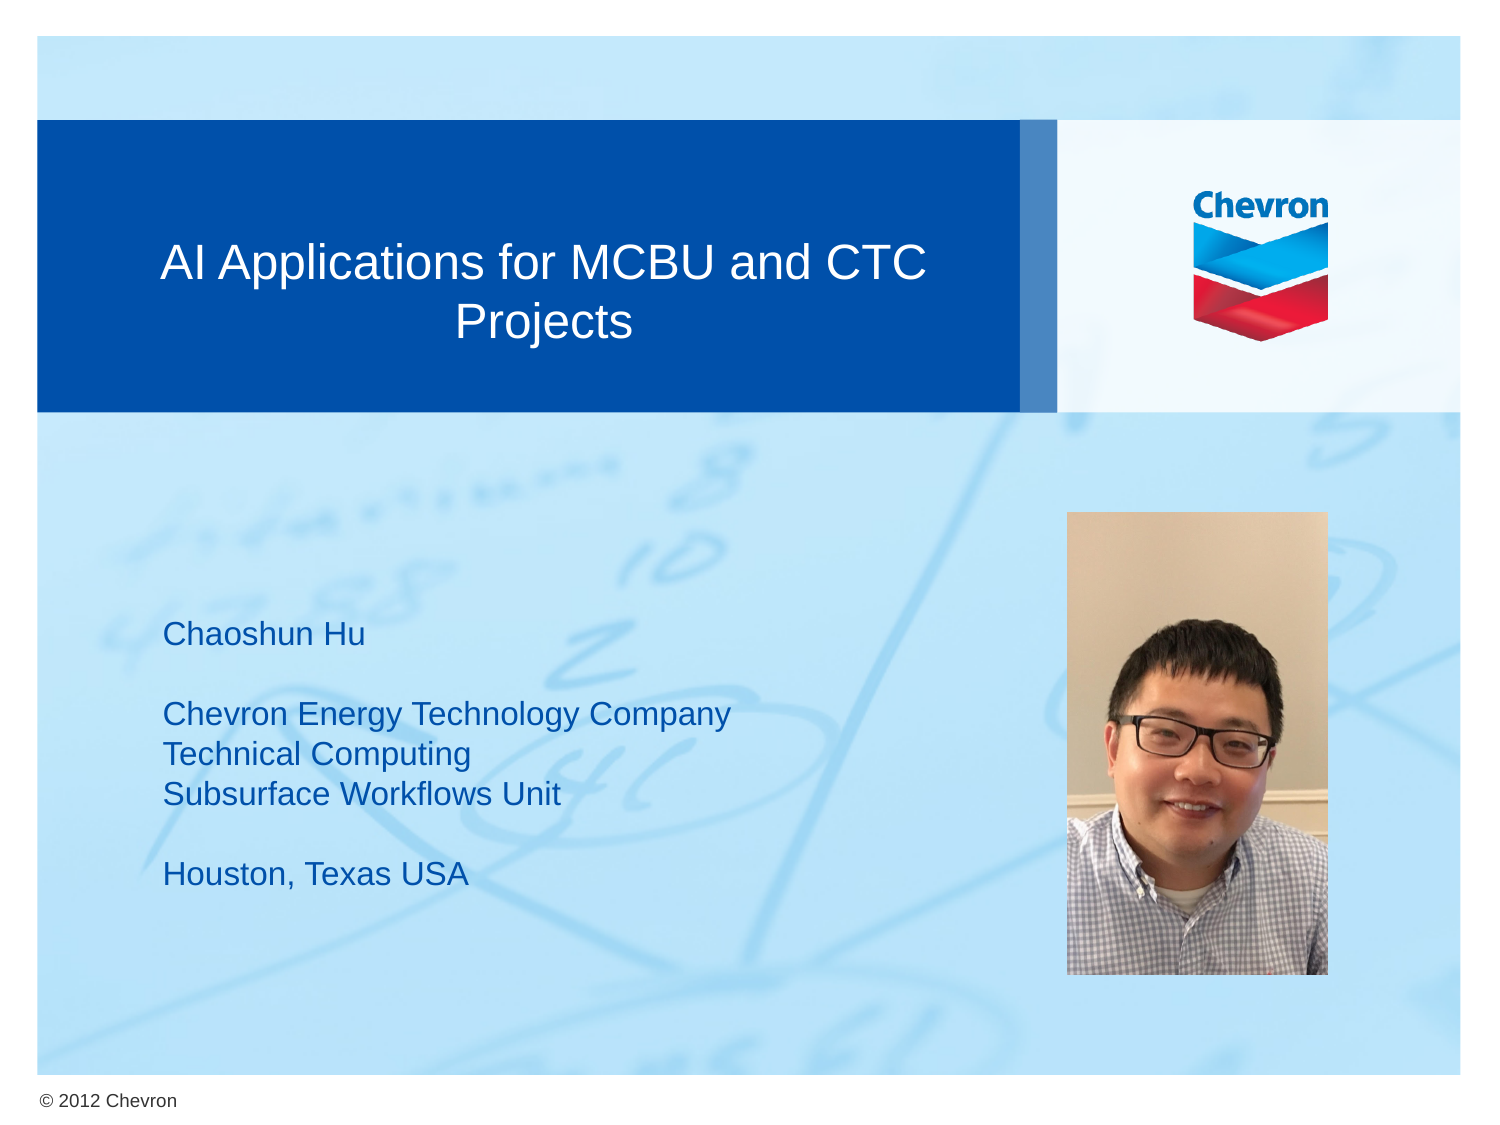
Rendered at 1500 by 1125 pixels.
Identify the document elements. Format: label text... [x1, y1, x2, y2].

picture [37, 36, 1461, 120]
title AI Applications for MCBU and CTC Projects [96, 170, 992, 350]
picture [1151, 191, 1381, 355]
subtitle Chaoshun Hu Chevron Energy Technology Company Technical Computing Subsurface Workflows Unit Houston, Texas USA [162, 612, 1325, 1058]
picture [37, 413, 1461, 1075]
